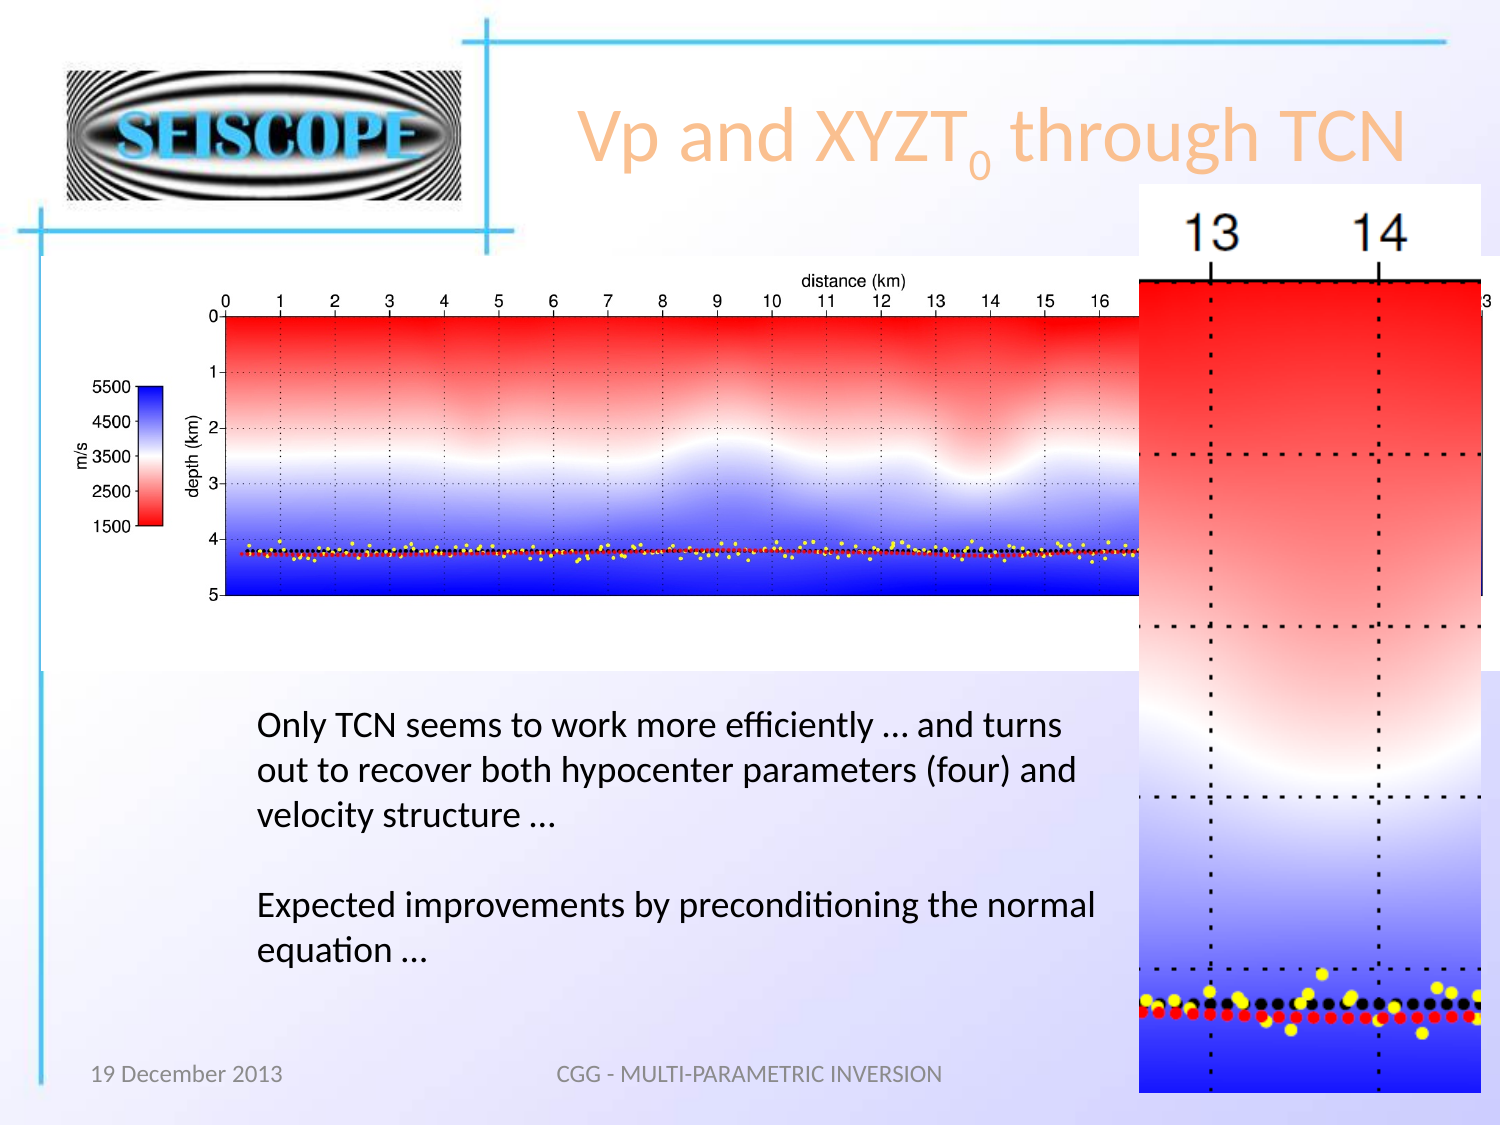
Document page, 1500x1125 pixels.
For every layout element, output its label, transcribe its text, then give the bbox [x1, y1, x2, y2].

slide_number 24 [1074, 1042, 1425, 1103]
footer CGG - MULTI-PARAMETRIC INVERSION [512, 1042, 988, 1103]
title Vp and XYZT0 through TCN [490, 42, 1496, 231]
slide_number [75, 1042, 425, 1103]
text_box Only TCN seems to work more efficiently … and turns out to recover both hypocenter parameters (four) and velocity structure … Expected improvements by preconditioning the normal equation … [242, 692, 1117, 978]
picture [0, 0, 1500, 1125]
